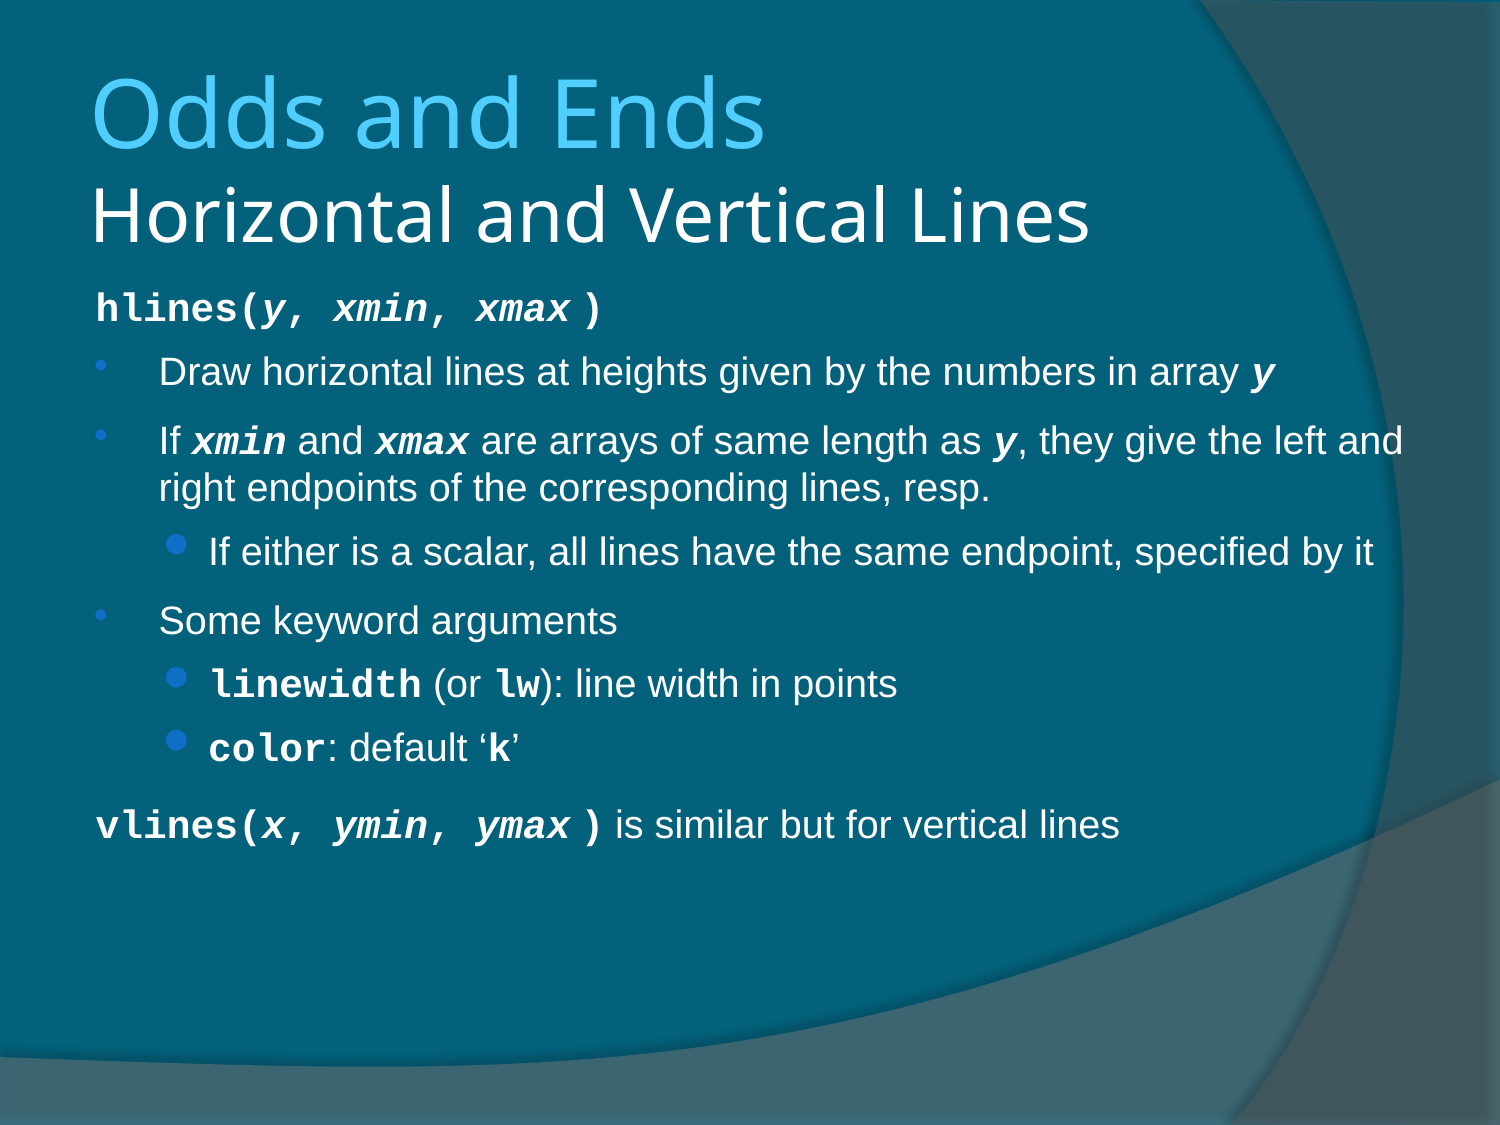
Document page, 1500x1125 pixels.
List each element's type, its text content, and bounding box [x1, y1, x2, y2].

text_box hlines(y, xmin, xmax ) Draw horizontal lines at heights given by the numbers in array y If xmin and xmax are arrays of same length as y, they give the left and right endpoints of the corresponding lines, resp. If either is a scalar, all lines have the same endpoint, specified by it Some keyword arguments linewidth (or lw): line width in points color: default ‘k’ vlines(x, ymin, ymax ) is similar but for vertical lines [74, 274, 1425, 1006]
text_box Odds and Ends Horizontal and Vertical Lines [74, 45, 1425, 274]
